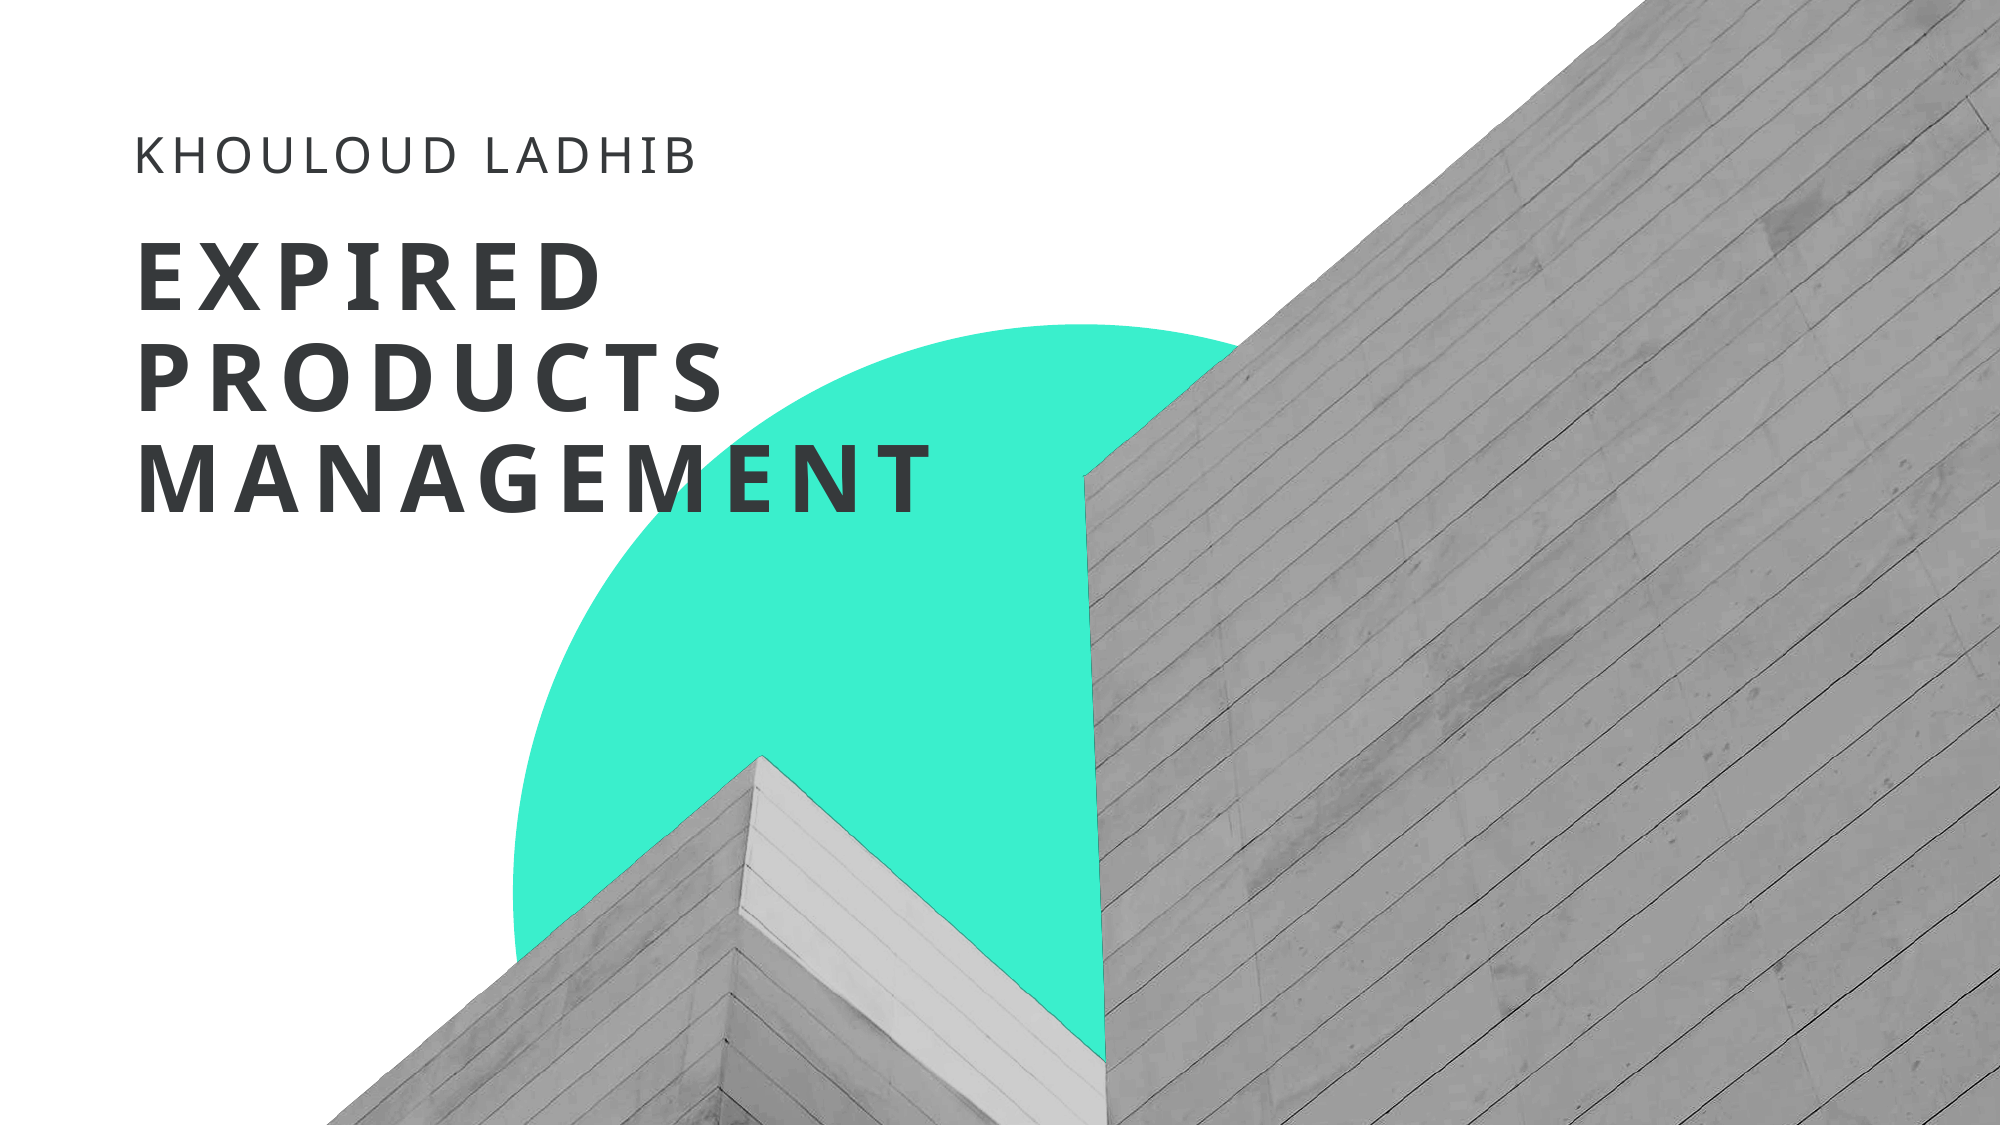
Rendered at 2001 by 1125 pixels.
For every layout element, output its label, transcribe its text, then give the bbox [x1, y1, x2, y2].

subtitle Khouloud Ladhib [133, 68, 1351, 214]
picture [124, 0, 2000, 1125]
title Expired Products Management [133, 229, 1243, 792]
